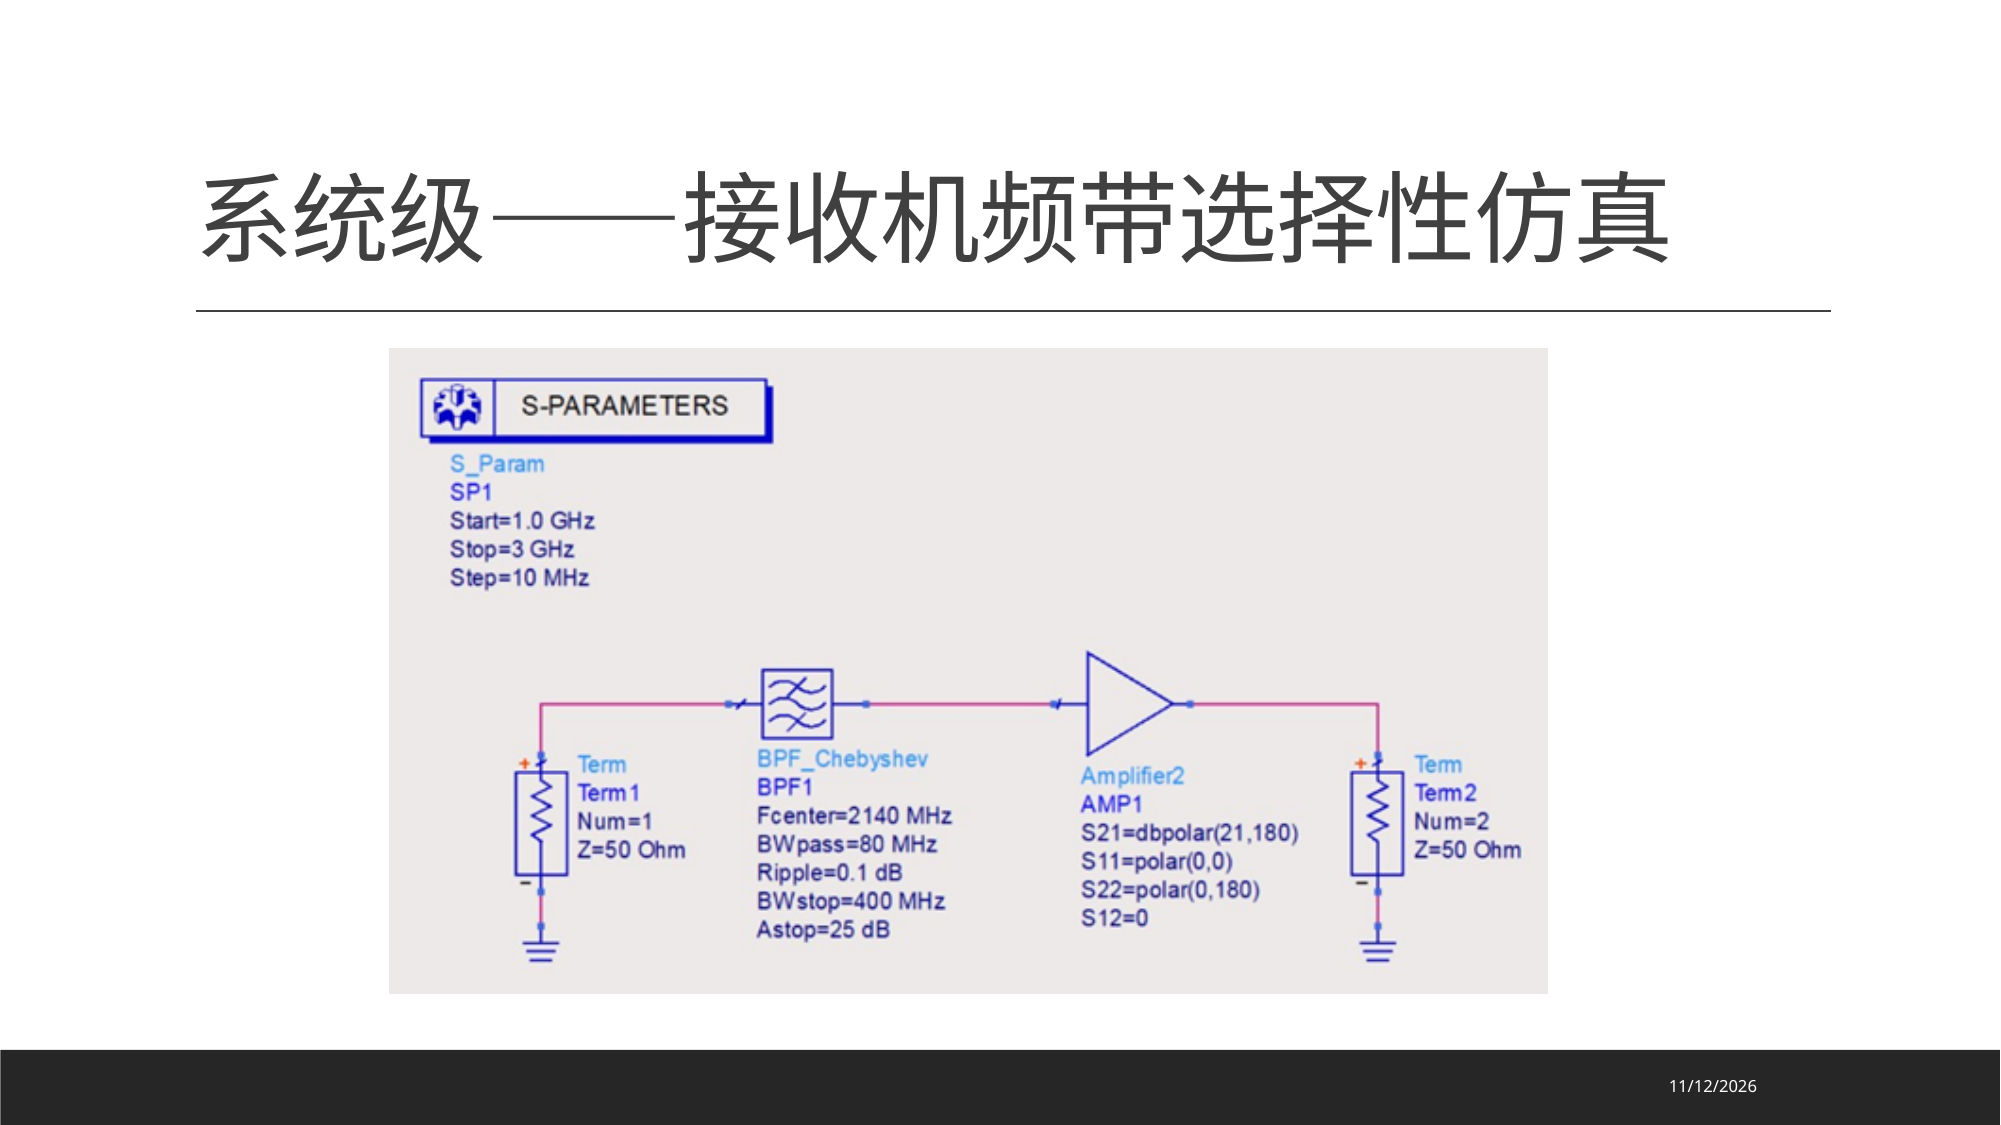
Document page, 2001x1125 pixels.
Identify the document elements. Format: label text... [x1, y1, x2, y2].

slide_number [1348, 1057, 1773, 1118]
title 系统级——接收机频带选择性仿真 [180, 47, 1830, 285]
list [388, 348, 1549, 995]
